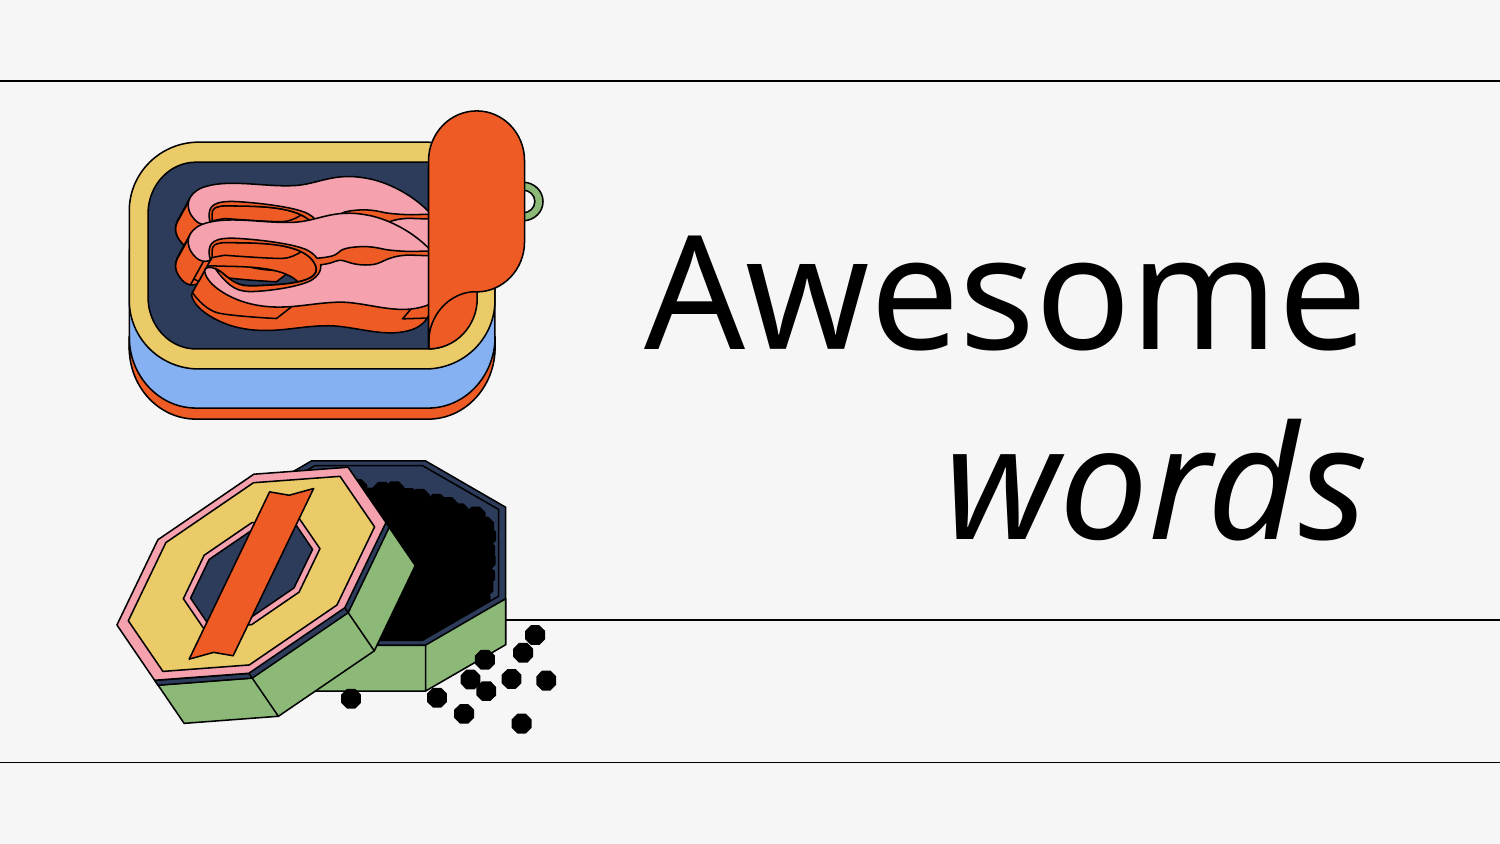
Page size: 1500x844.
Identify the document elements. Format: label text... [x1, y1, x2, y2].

title Awesome words [480, 176, 1383, 600]
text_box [116, 460, 556, 733]
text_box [128, 94, 544, 420]
